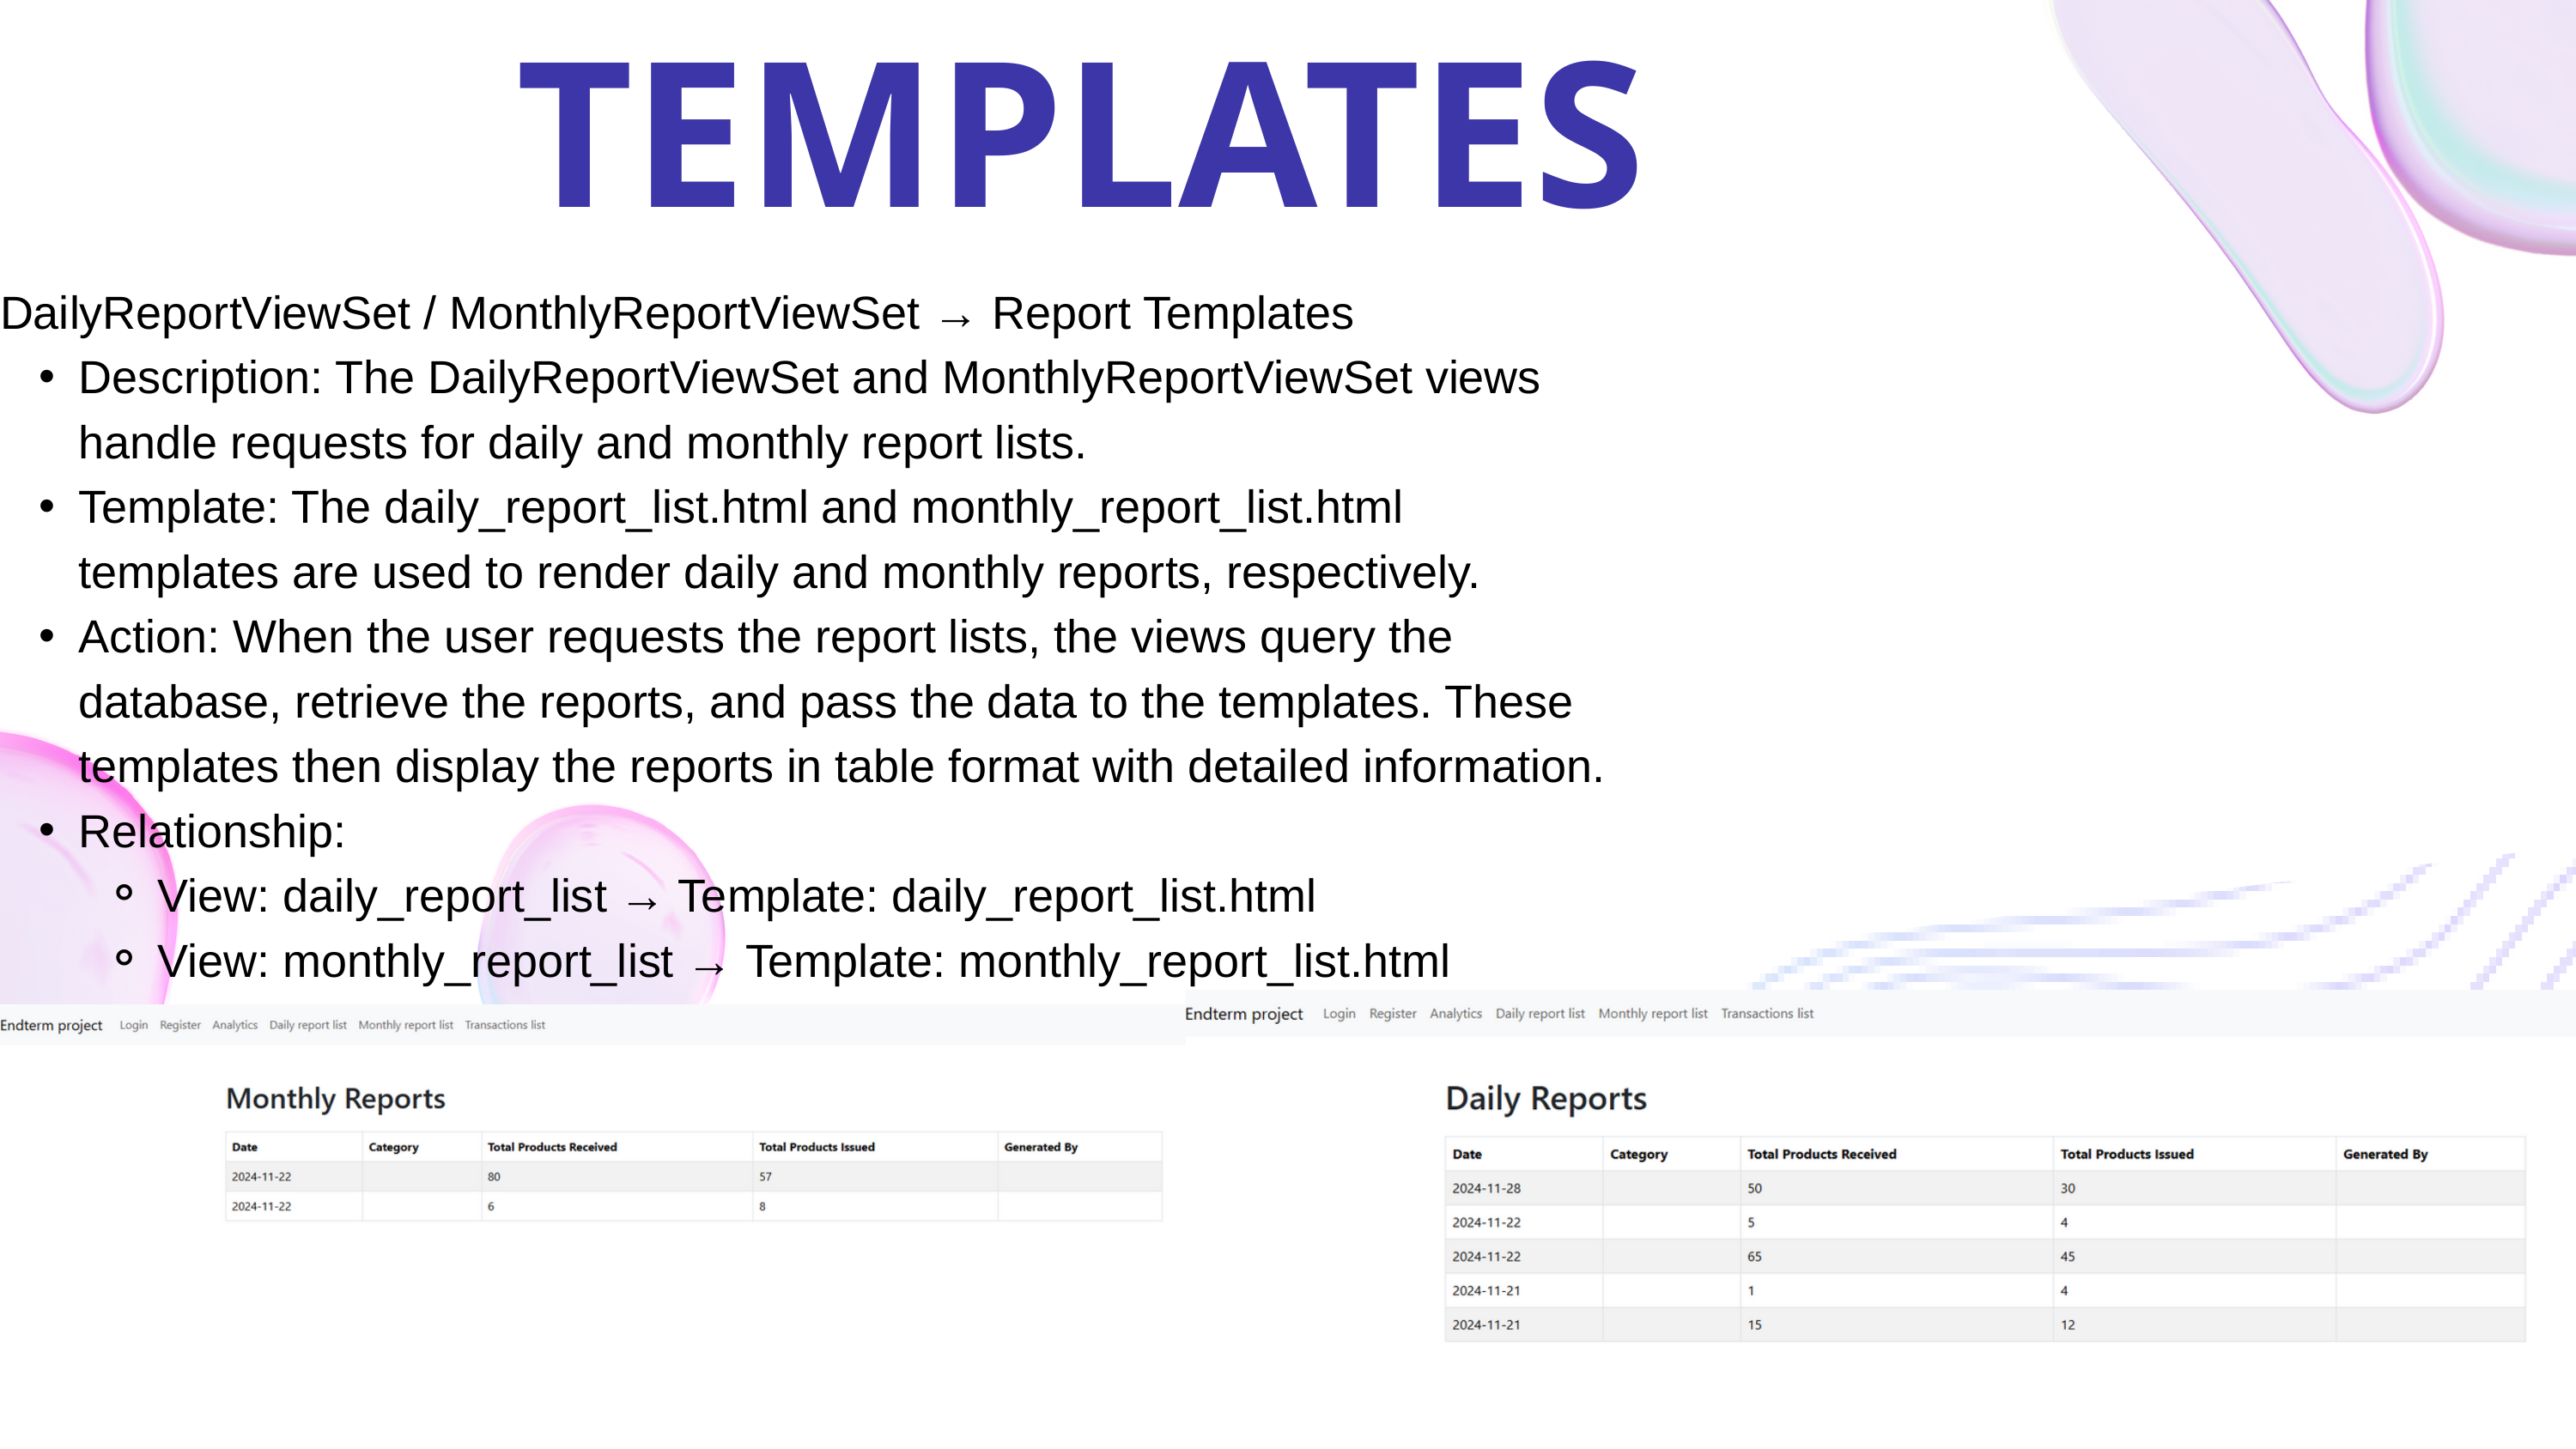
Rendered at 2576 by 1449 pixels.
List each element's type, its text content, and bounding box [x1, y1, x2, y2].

text_box DailyReportViewSet / MonthlyReportViewSet → Report Templates Description: The DailyReportViewSet and MonthlyReportViewSet views handle requests for daily and monthly report lists. Template: The daily_report_list.html and monthly_report_list.html templates are used to render daily and monthly reports, respectively. Action: When the user requests the report lists, the views query the database, retrieve the reports, and pass the data to the templates. These templates then display the reports in table format with detailed information. Relationship: View: daily_report_list → Template: daily_report_list.html View: monthly_report_list → Template: monthly_report_list.html [0, 273, 1614, 1052]
text_box [1614, 845, 2576, 990]
text_box TEMPLATES [516, 45, 2060, 248]
text_box [1185, 990, 2576, 1449]
text_box [1981, 0, 2576, 419]
text_box [0, 1052, 1185, 1449]
